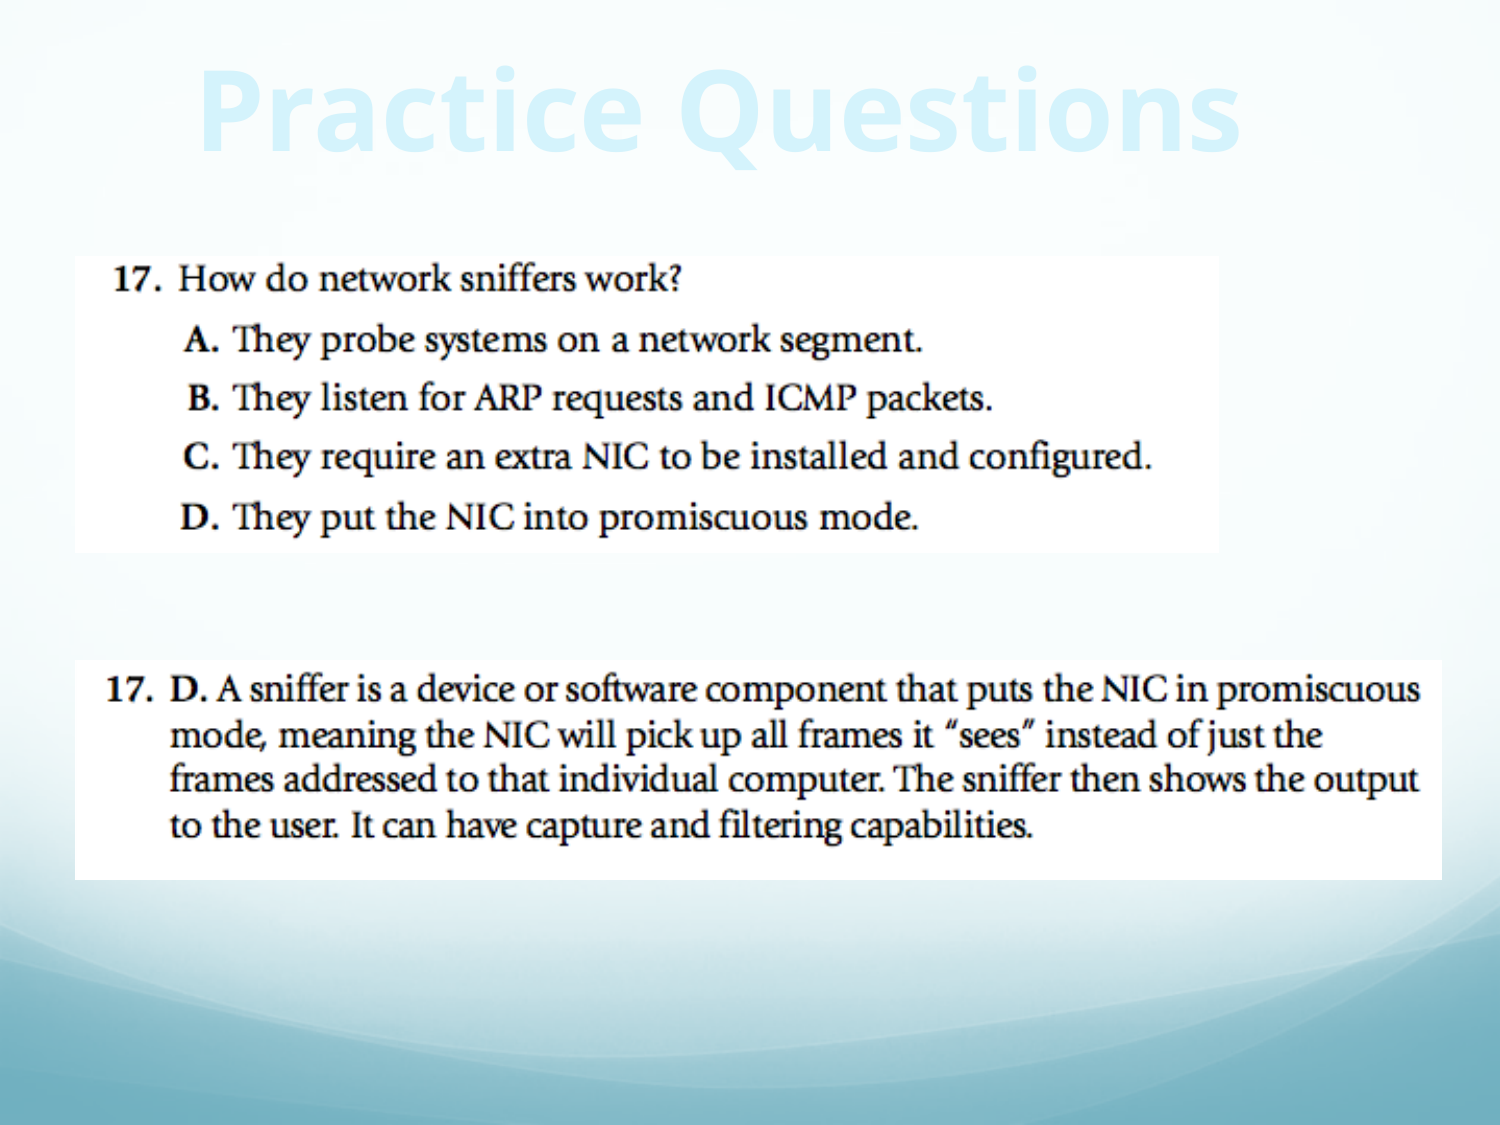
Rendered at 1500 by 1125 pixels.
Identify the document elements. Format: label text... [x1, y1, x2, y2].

text_box Practice Questions [75, 31, 1364, 182]
picture [74, 660, 1443, 881]
picture [74, 256, 1220, 553]
